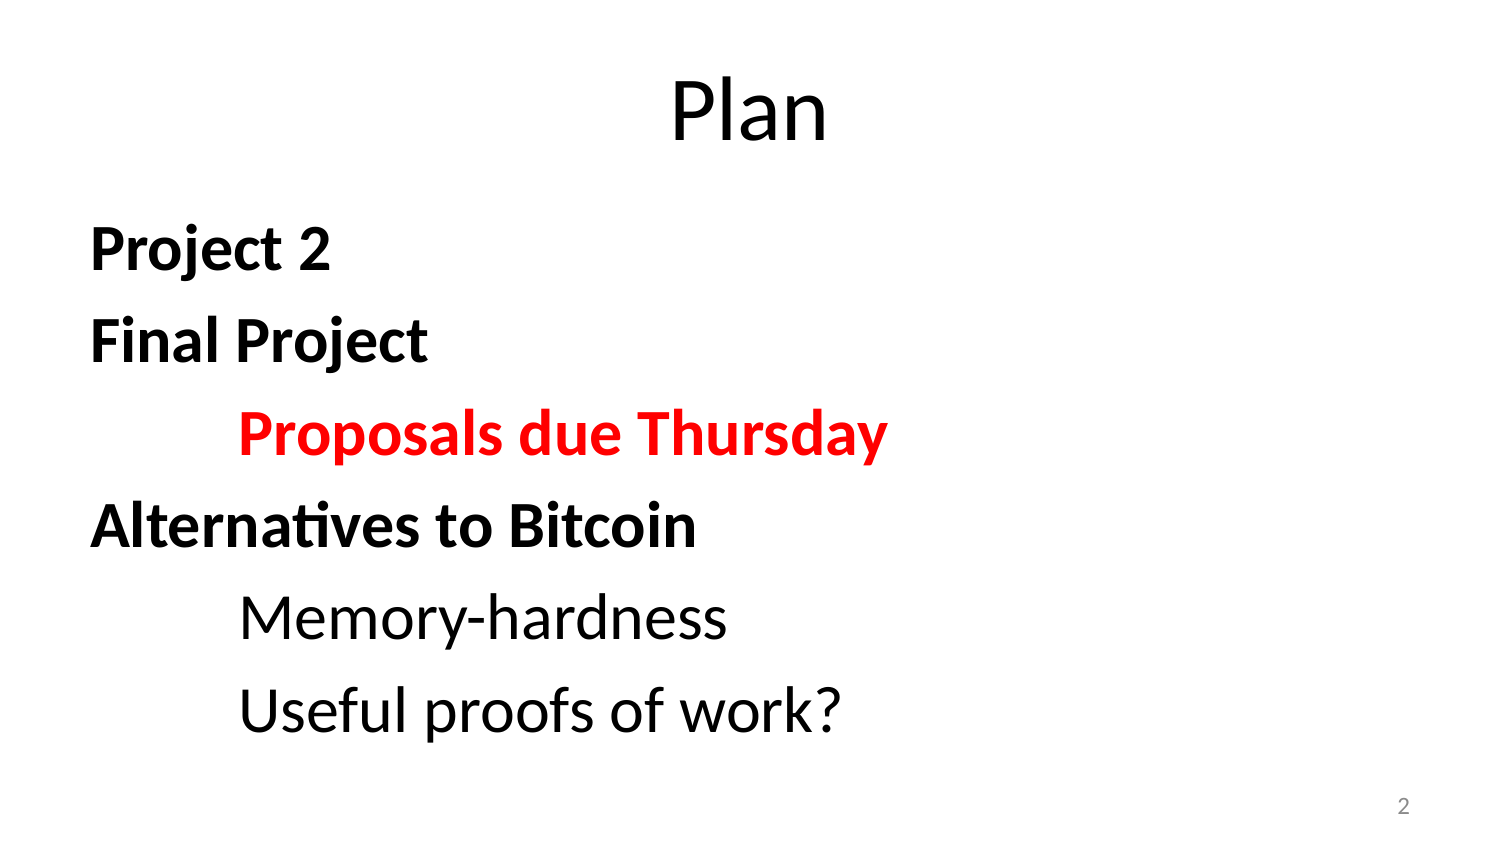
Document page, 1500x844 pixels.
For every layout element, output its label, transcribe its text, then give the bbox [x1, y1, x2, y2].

list Project 2 Final Project Proposals due Thursday Alternatives to Bitcoin Memory-hardness Useful proofs of work? [75, 196, 1425, 754]
slide_number 1 [1074, 782, 1425, 827]
title Plan [75, 33, 1425, 175]
